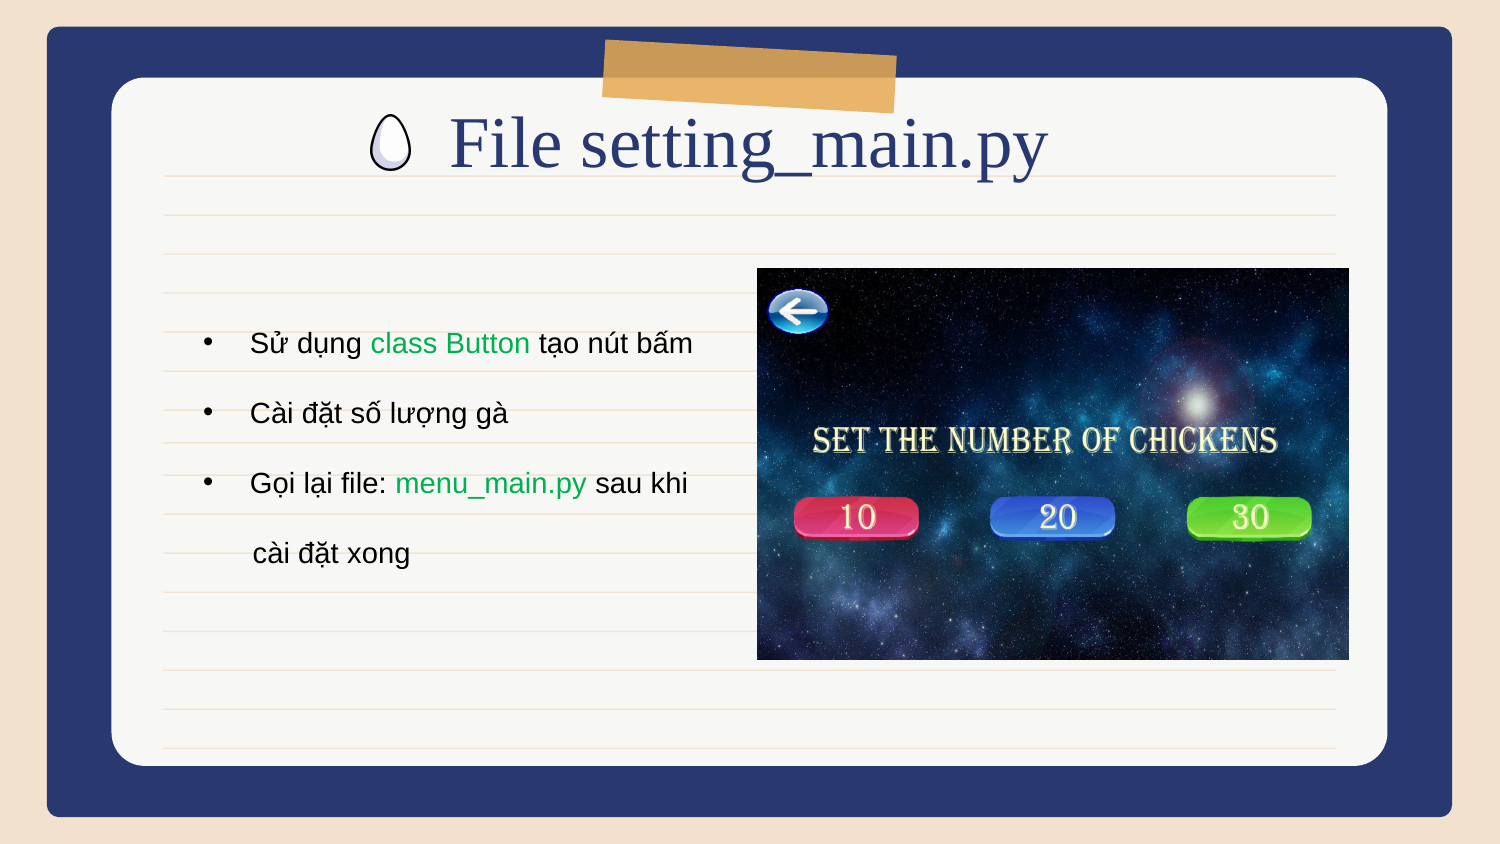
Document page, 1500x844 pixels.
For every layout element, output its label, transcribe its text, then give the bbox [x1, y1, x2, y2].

title File setting_main.py [116, 87, 1382, 189]
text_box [162, 175, 1338, 750]
picture [369, 114, 411, 172]
picture [757, 267, 1349, 660]
text_box [602, 39, 897, 114]
